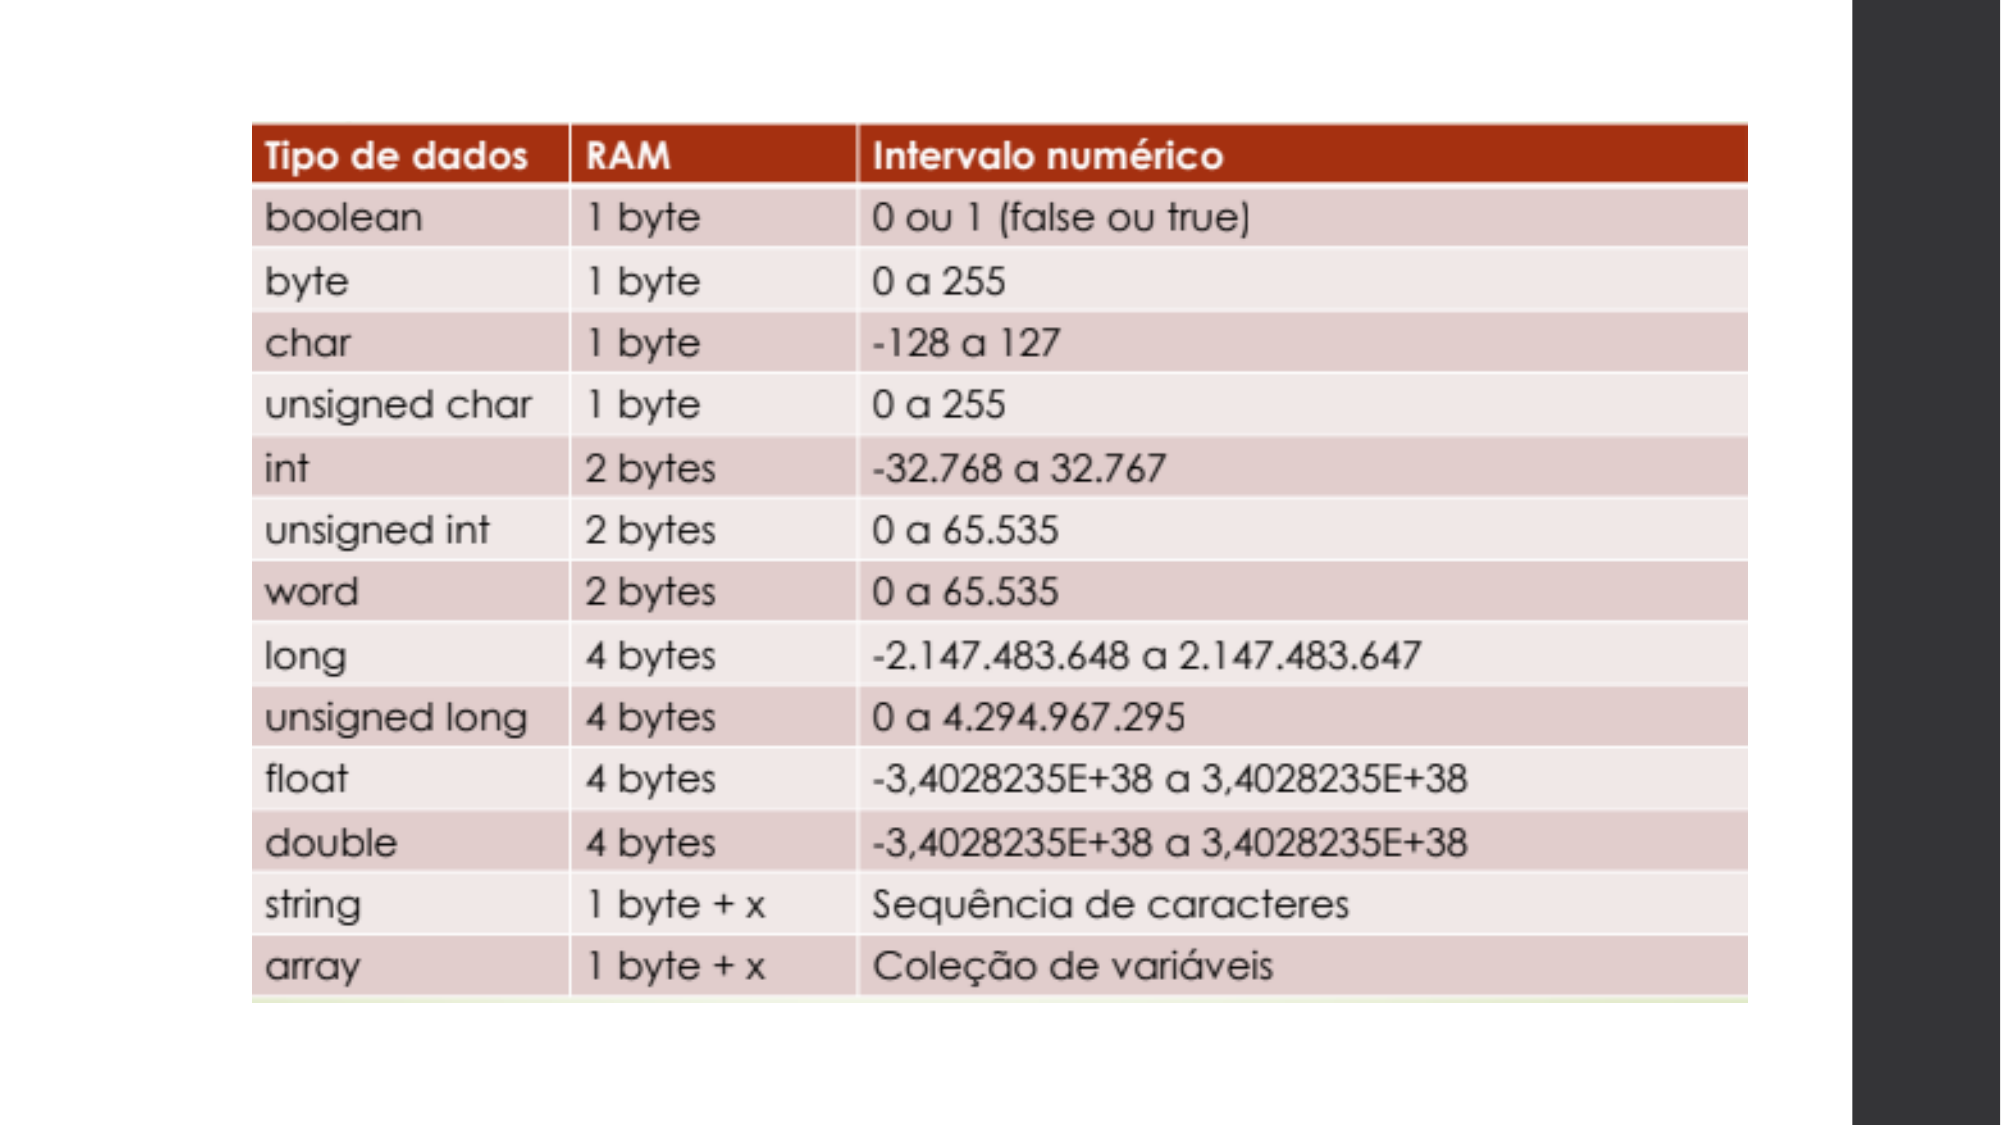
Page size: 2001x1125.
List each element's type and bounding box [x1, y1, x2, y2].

picture [251, 121, 1749, 1004]
